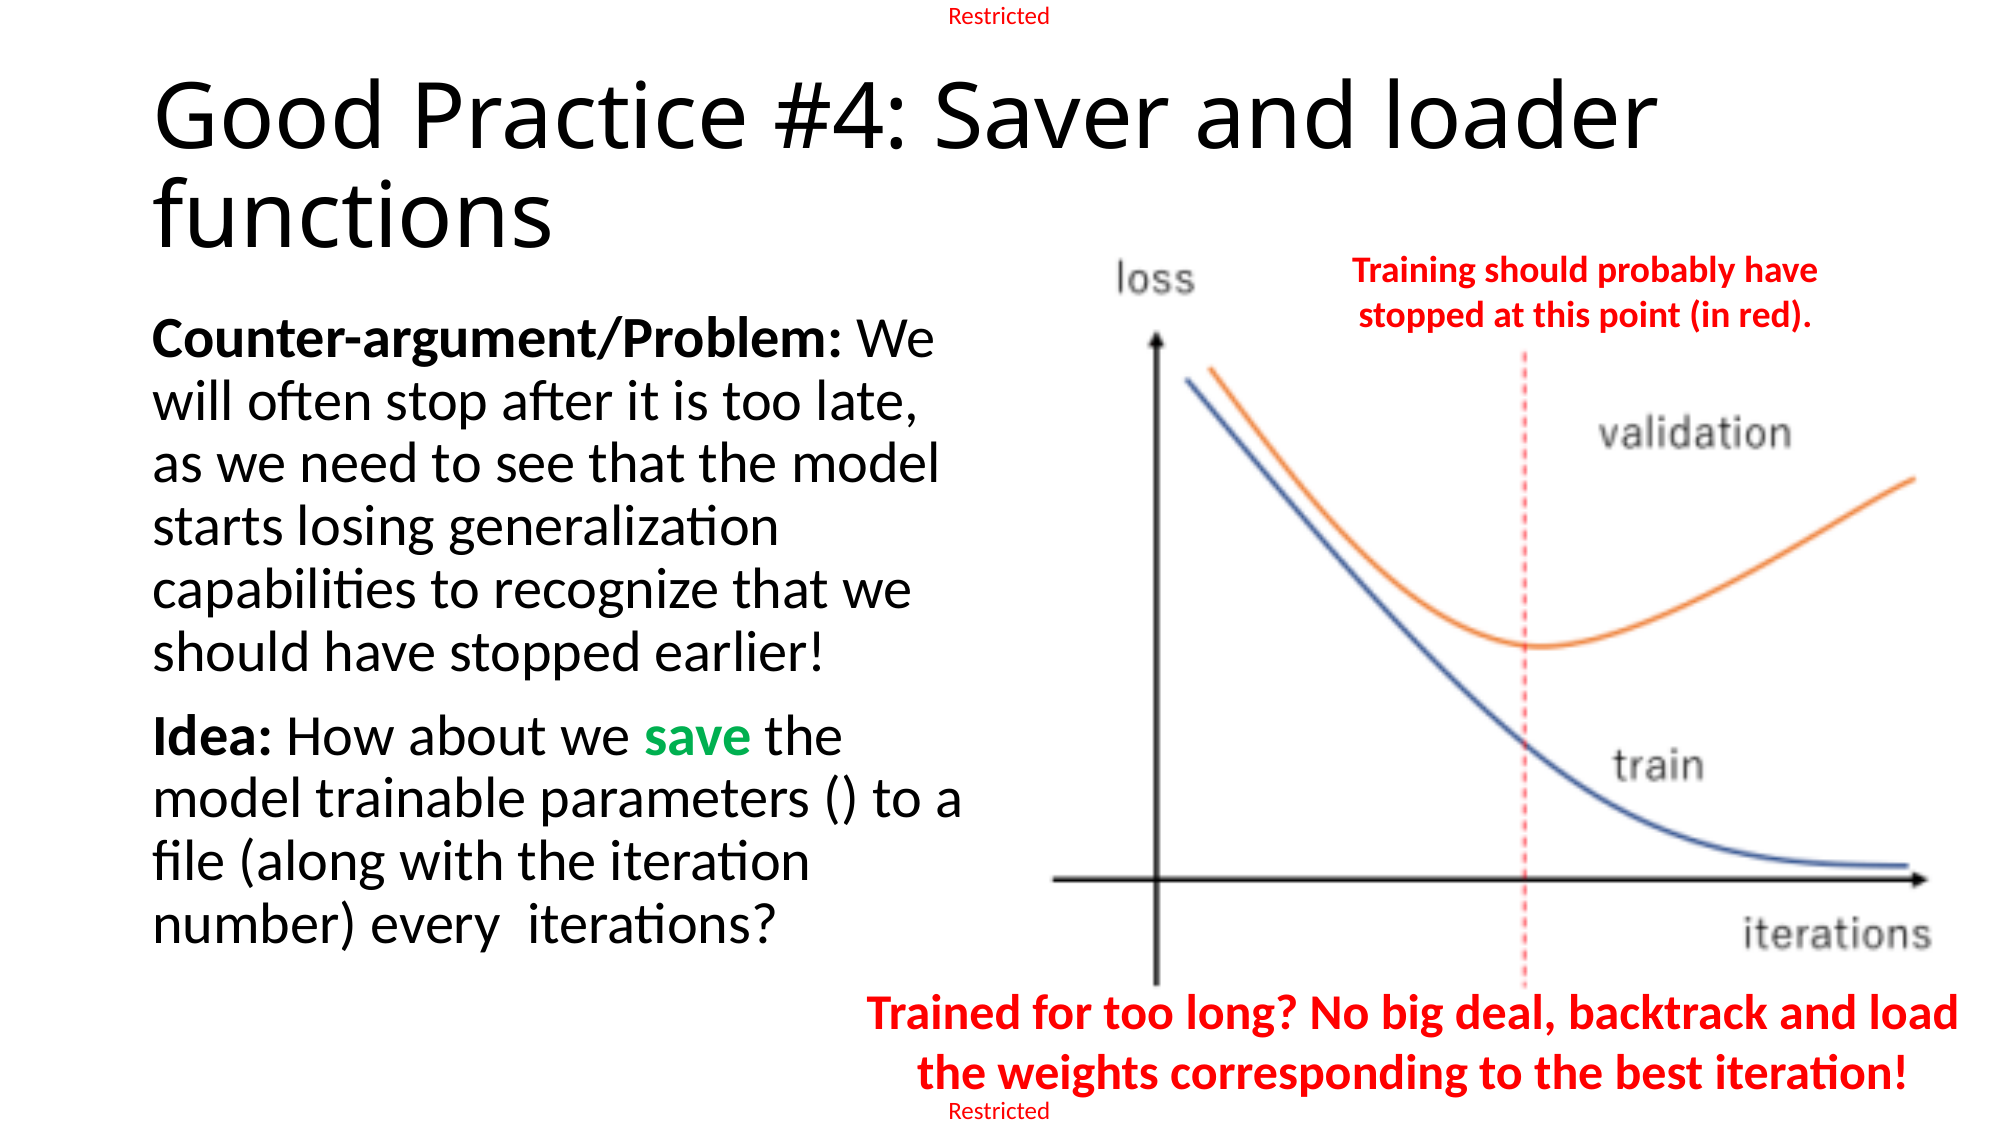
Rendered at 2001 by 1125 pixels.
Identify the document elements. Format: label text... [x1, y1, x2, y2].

text_box Trained for too long? No big deal, backtrack and load the weights corresponding to the best iteration! [820, 971, 2000, 1107]
title Good Practice #4: Saver and loader functions [137, 59, 1863, 278]
picture [1026, 237, 1967, 1040]
